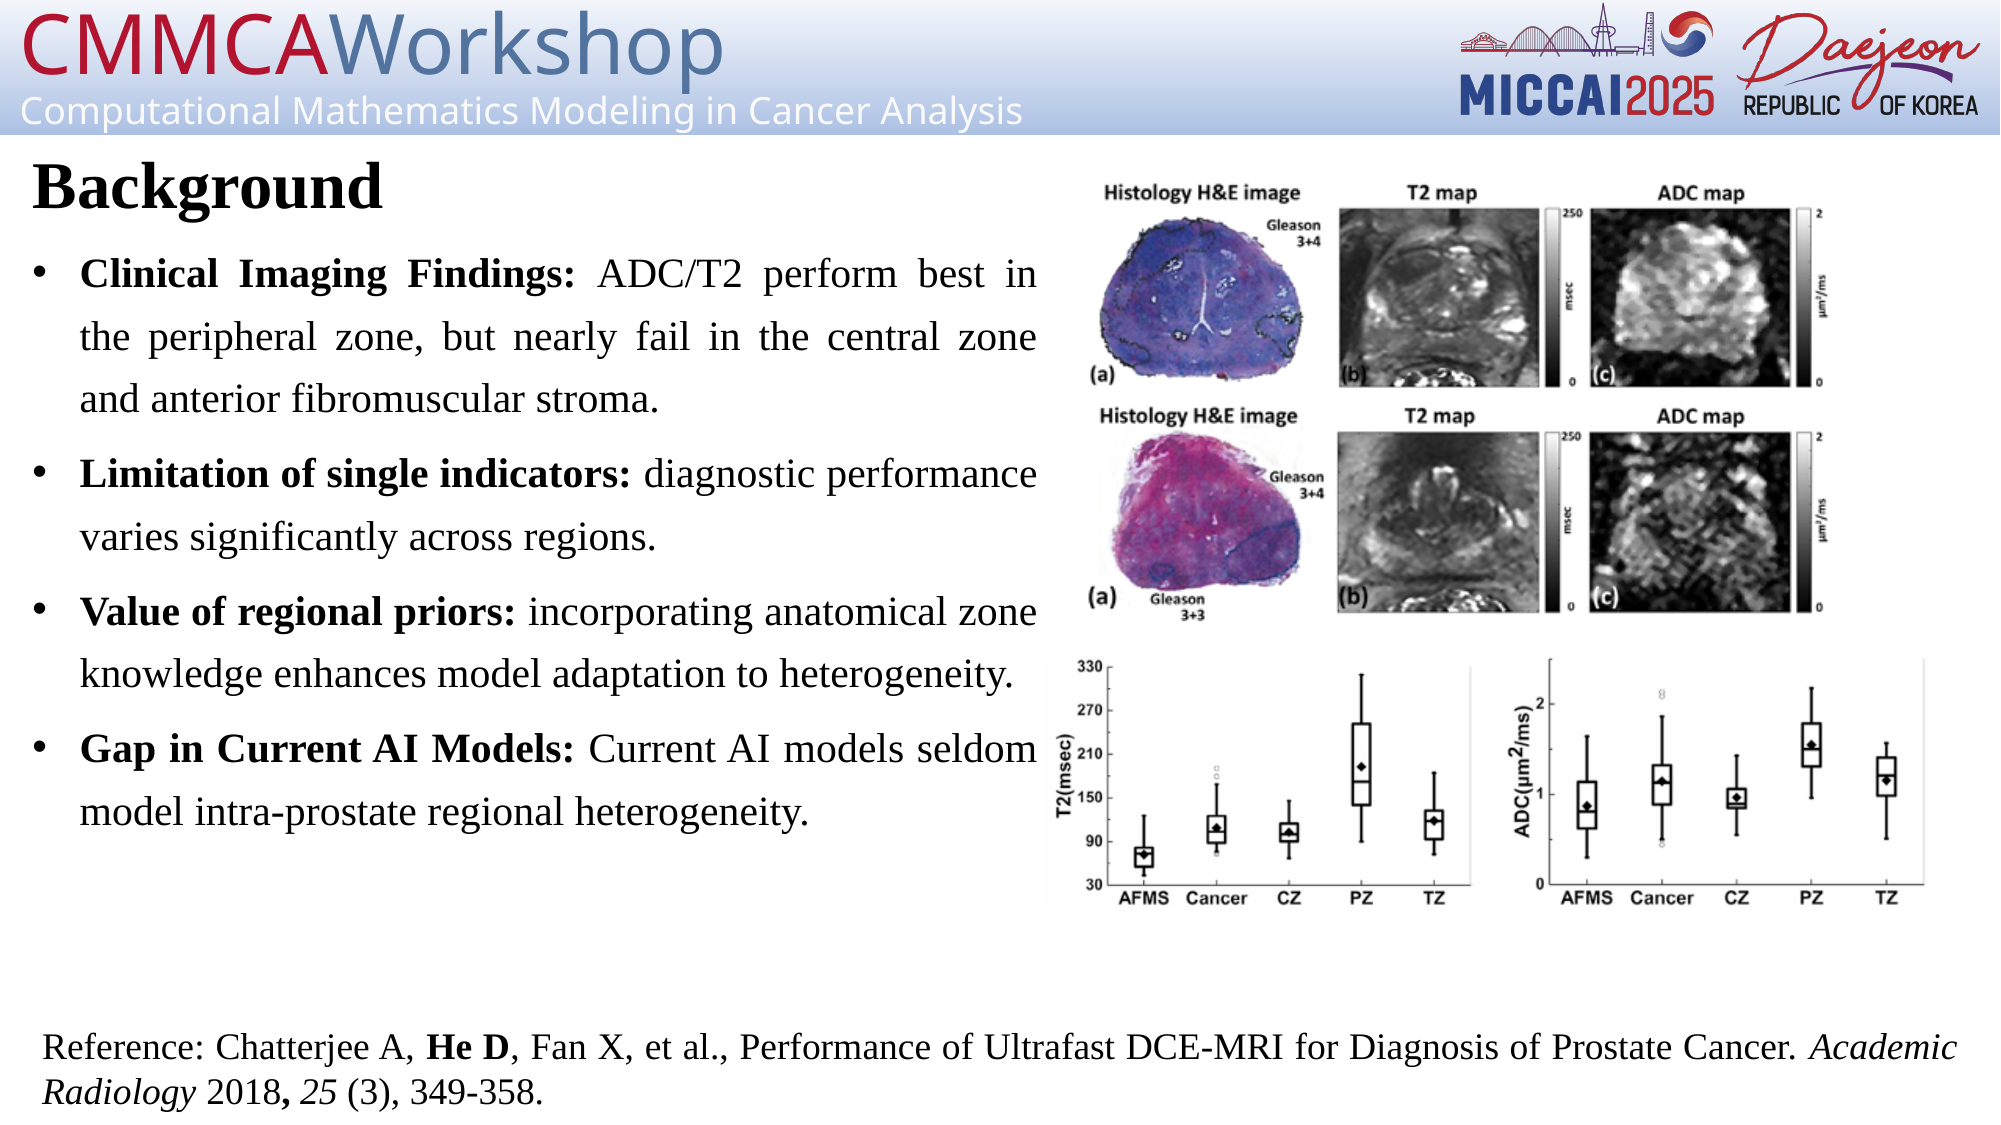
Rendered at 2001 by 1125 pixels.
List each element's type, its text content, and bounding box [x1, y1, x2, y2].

text_box Computational Mathematics Modeling in Cancer Analysis [4, 79, 1116, 140]
text_box [818, 0, 1452, 135]
text_box Clinical Imaging Findings: ADC/T2 perform best in the peripheral zone, but nearly fail in the central zone and anterior fibromuscular stroma. Limitation of single indicators: diagnostic performance varies significantly across regions. Value of regional priors: incorporating anatomical zone knowledge enhances model adaptation to heterogeneity. Gap in Current AI Models: Current AI models seldom model intra-prostate regional heterogeneity. [17, 226, 1042, 899]
text_box CMMCAWorkshop [4, 0, 818, 79]
picture [1452, 0, 2000, 146]
picture [1028, 151, 1960, 906]
text_box Background [17, 134, 432, 226]
text_box Reference: Chatterjee A, He D, Fan X, et al., Performance of Ultrafast DCE-MRI for Diagnosis of Prostate Cancer. Academic Radiology 2018, 25 (3), 349-358. [27, 1015, 1973, 1125]
text_box [0, 0, 4, 135]
